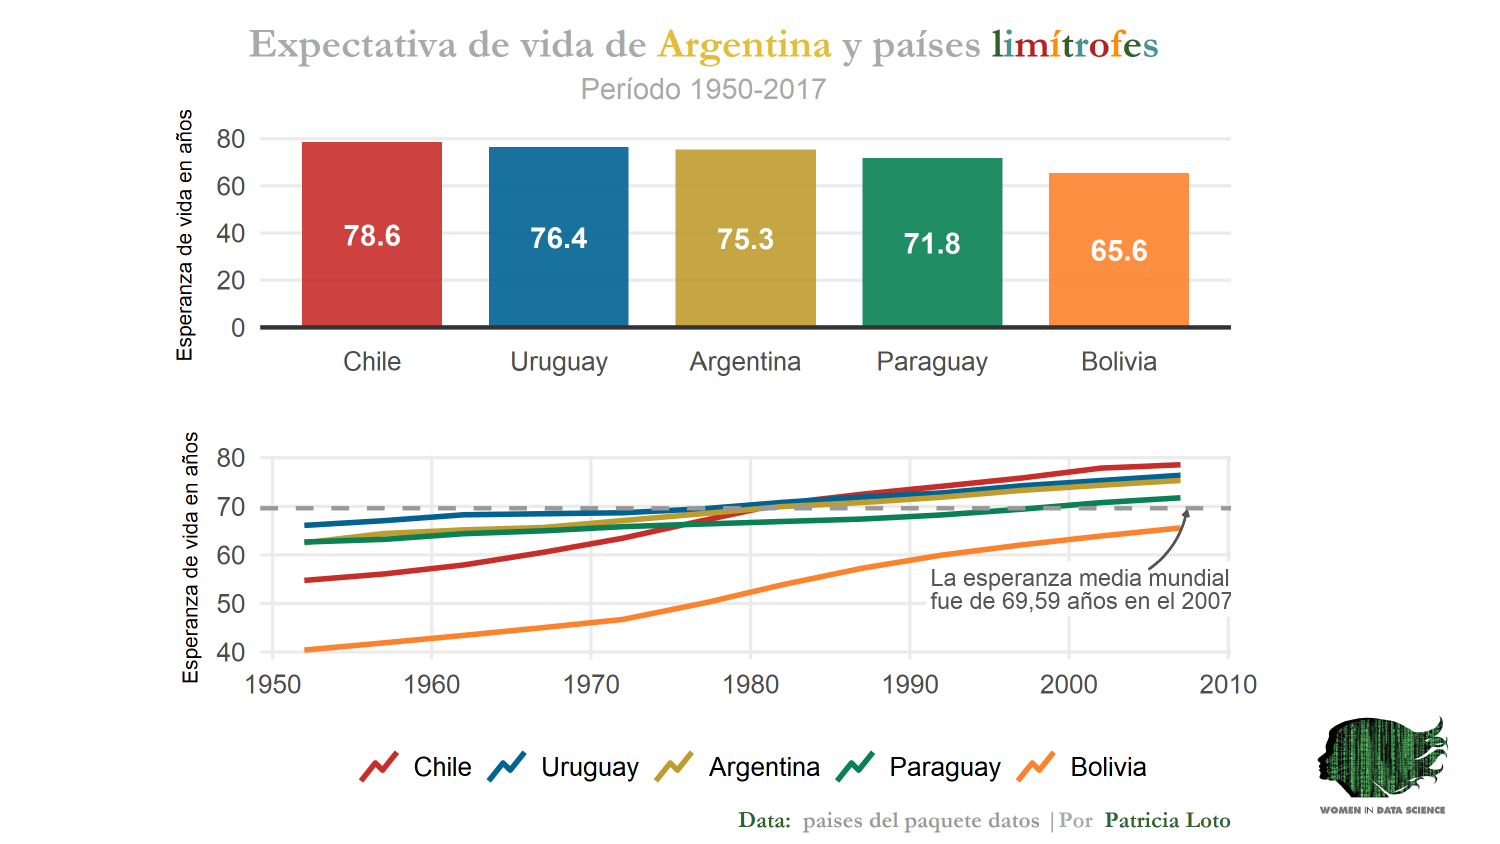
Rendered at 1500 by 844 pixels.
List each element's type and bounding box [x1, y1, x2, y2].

picture [1302, 688, 1467, 818]
picture [148, 18, 1259, 844]
